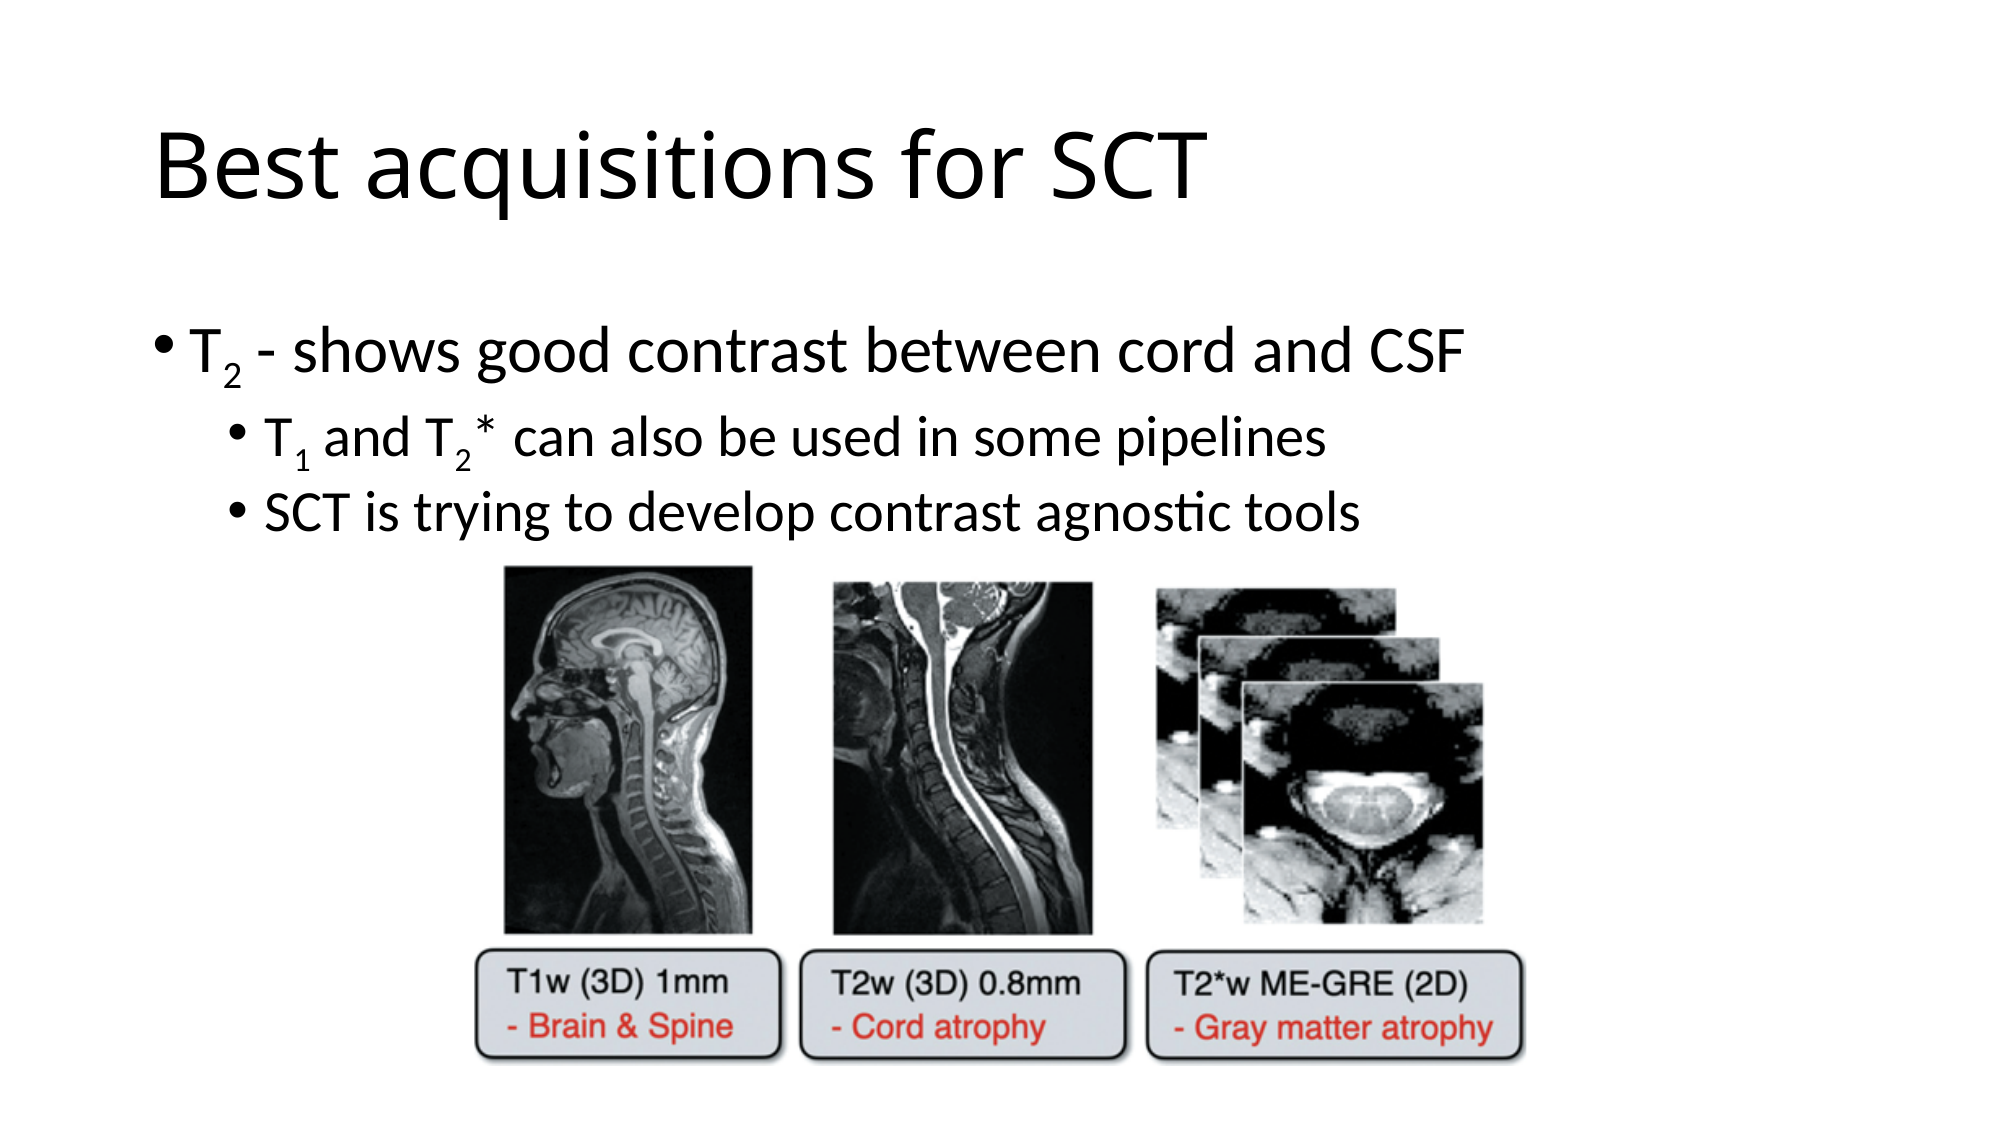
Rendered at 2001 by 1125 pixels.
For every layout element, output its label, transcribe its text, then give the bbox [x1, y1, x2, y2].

picture [473, 559, 1527, 1066]
title Best acquisitions for SCT [137, 59, 1863, 278]
list T2 - shows good contrast between cord and CSF T1 and T2* can also be used in some pipelines SCT is trying to develop contrast agnostic tools [137, 299, 1863, 1014]
